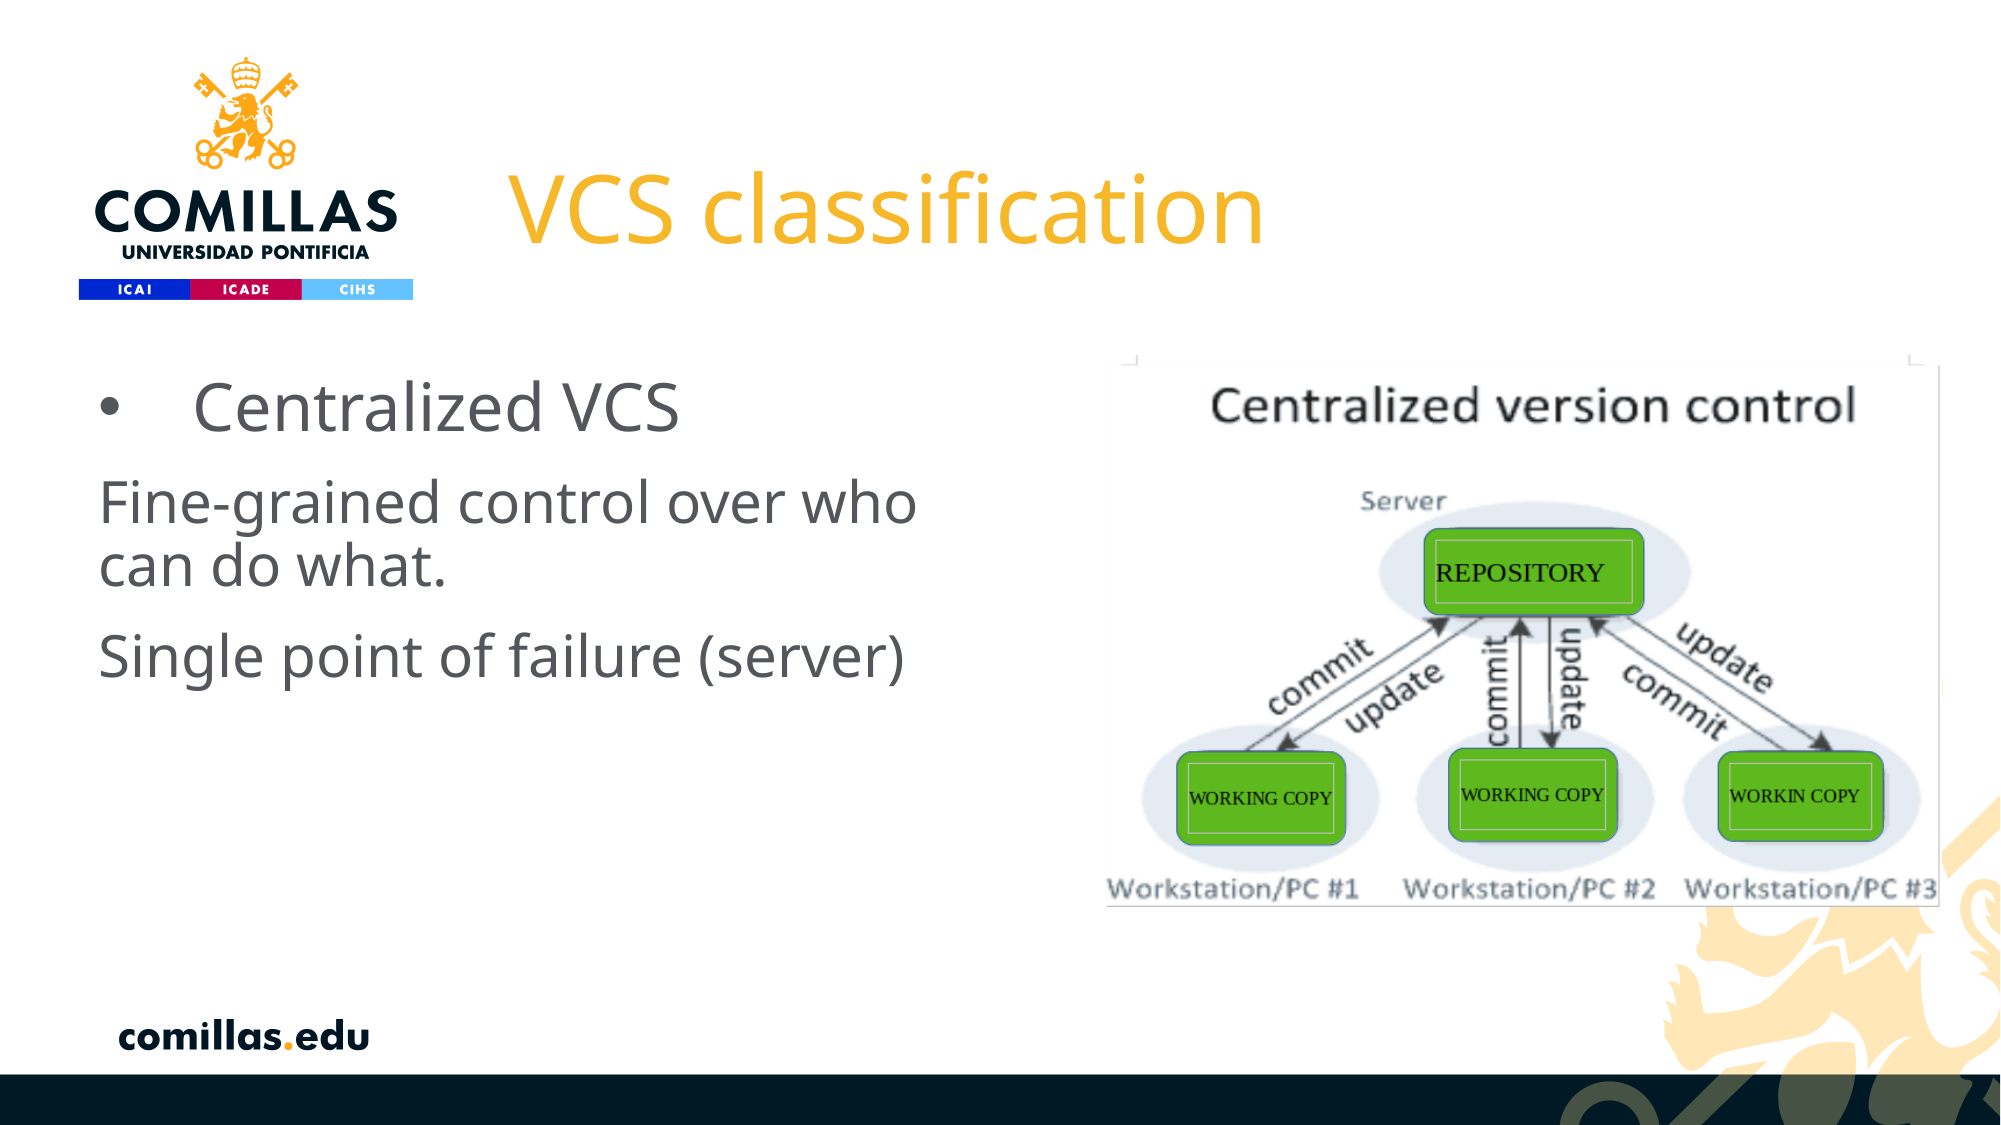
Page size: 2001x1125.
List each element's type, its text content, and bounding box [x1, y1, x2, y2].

list Centralized VCS Fine-grained control over who can do what. Single point of failure (server) [83, 366, 1039, 965]
picture [0, 0, 2001, 1125]
title VCS classification [494, 52, 1942, 300]
